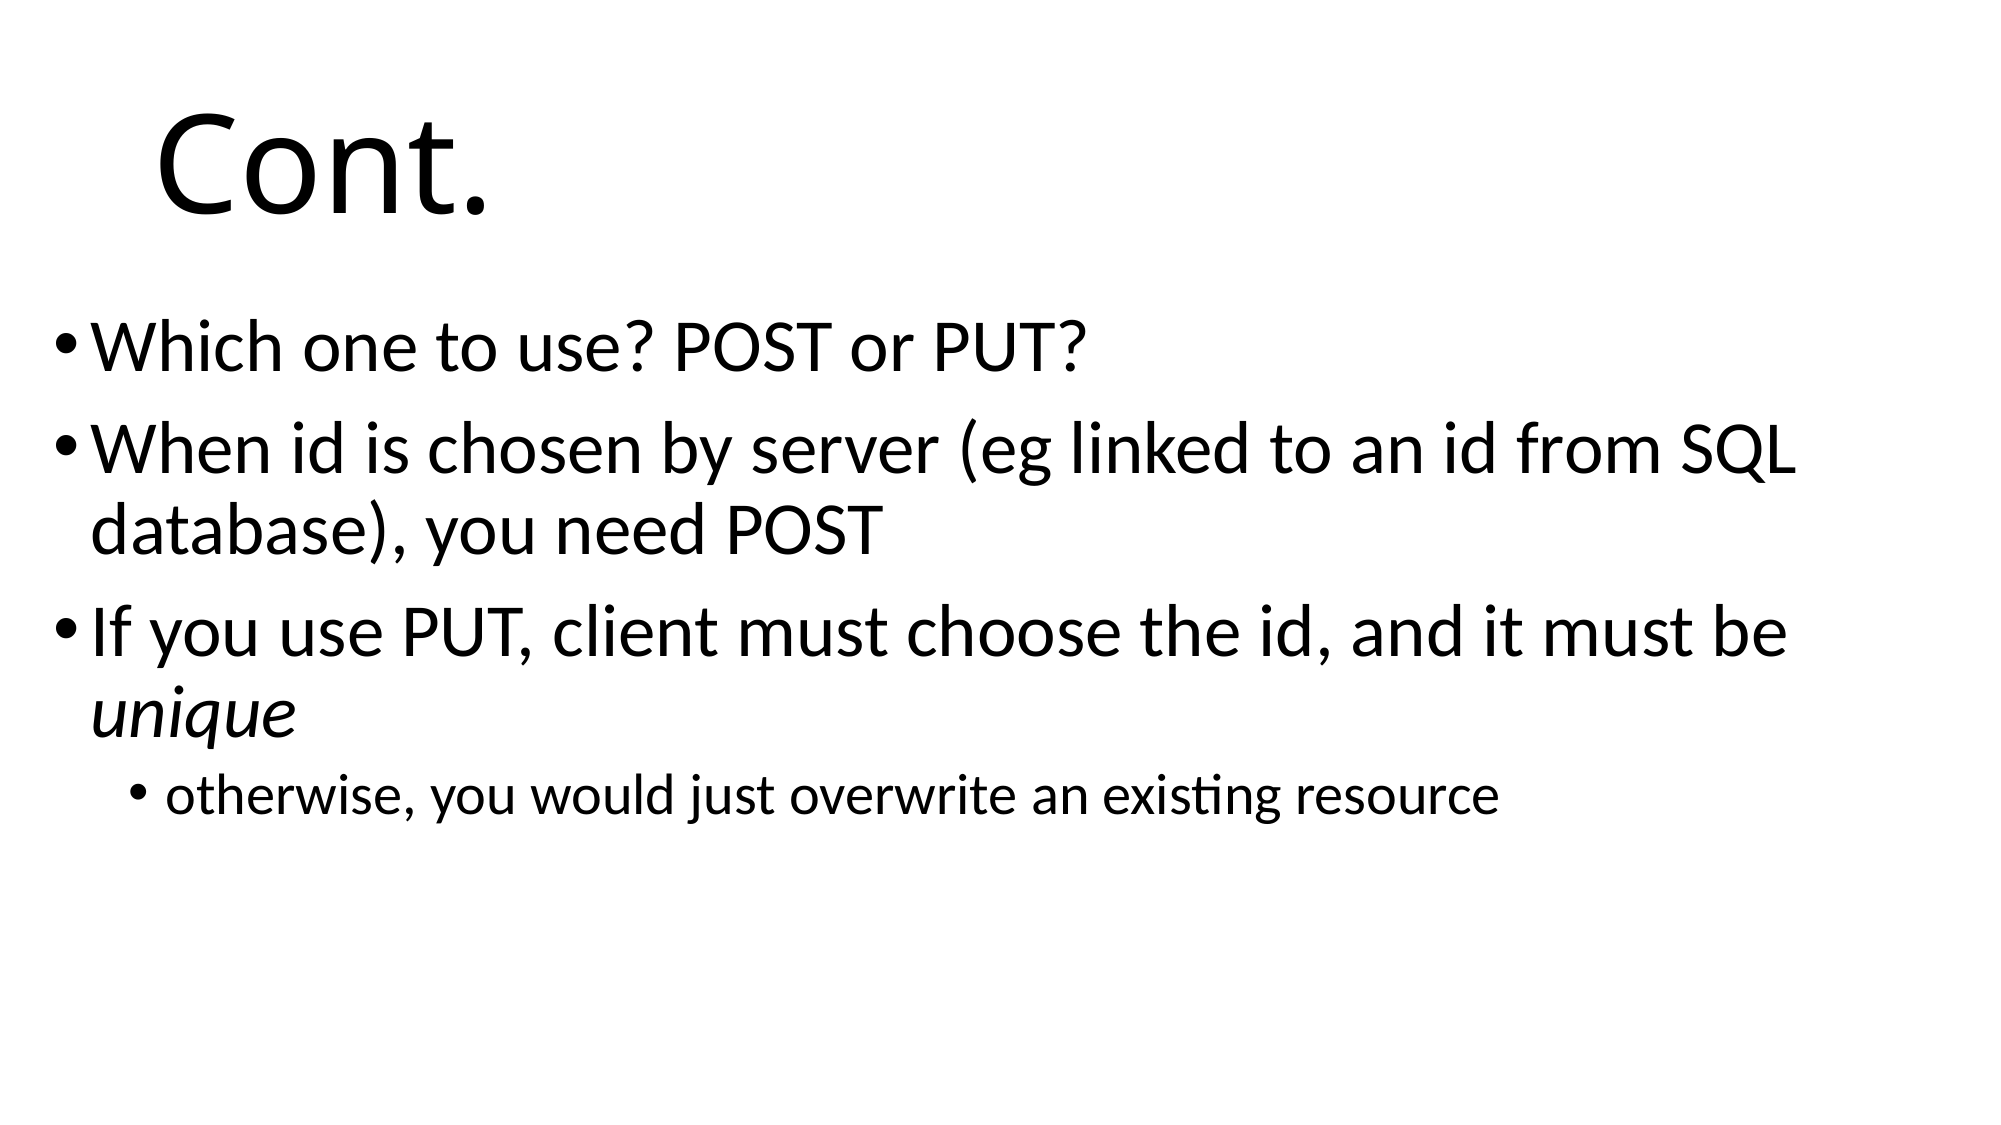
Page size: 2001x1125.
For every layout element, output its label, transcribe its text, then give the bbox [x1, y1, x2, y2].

title Cont. [137, 59, 1863, 278]
list Which one to use? POST or PUT? When id is chosen by server (eg linked to an id from SQL database), you need POST If you use PUT, client must choose the id, and it must be unique otherwise, you would just overwrite an existing resource [38, 299, 1971, 1080]
